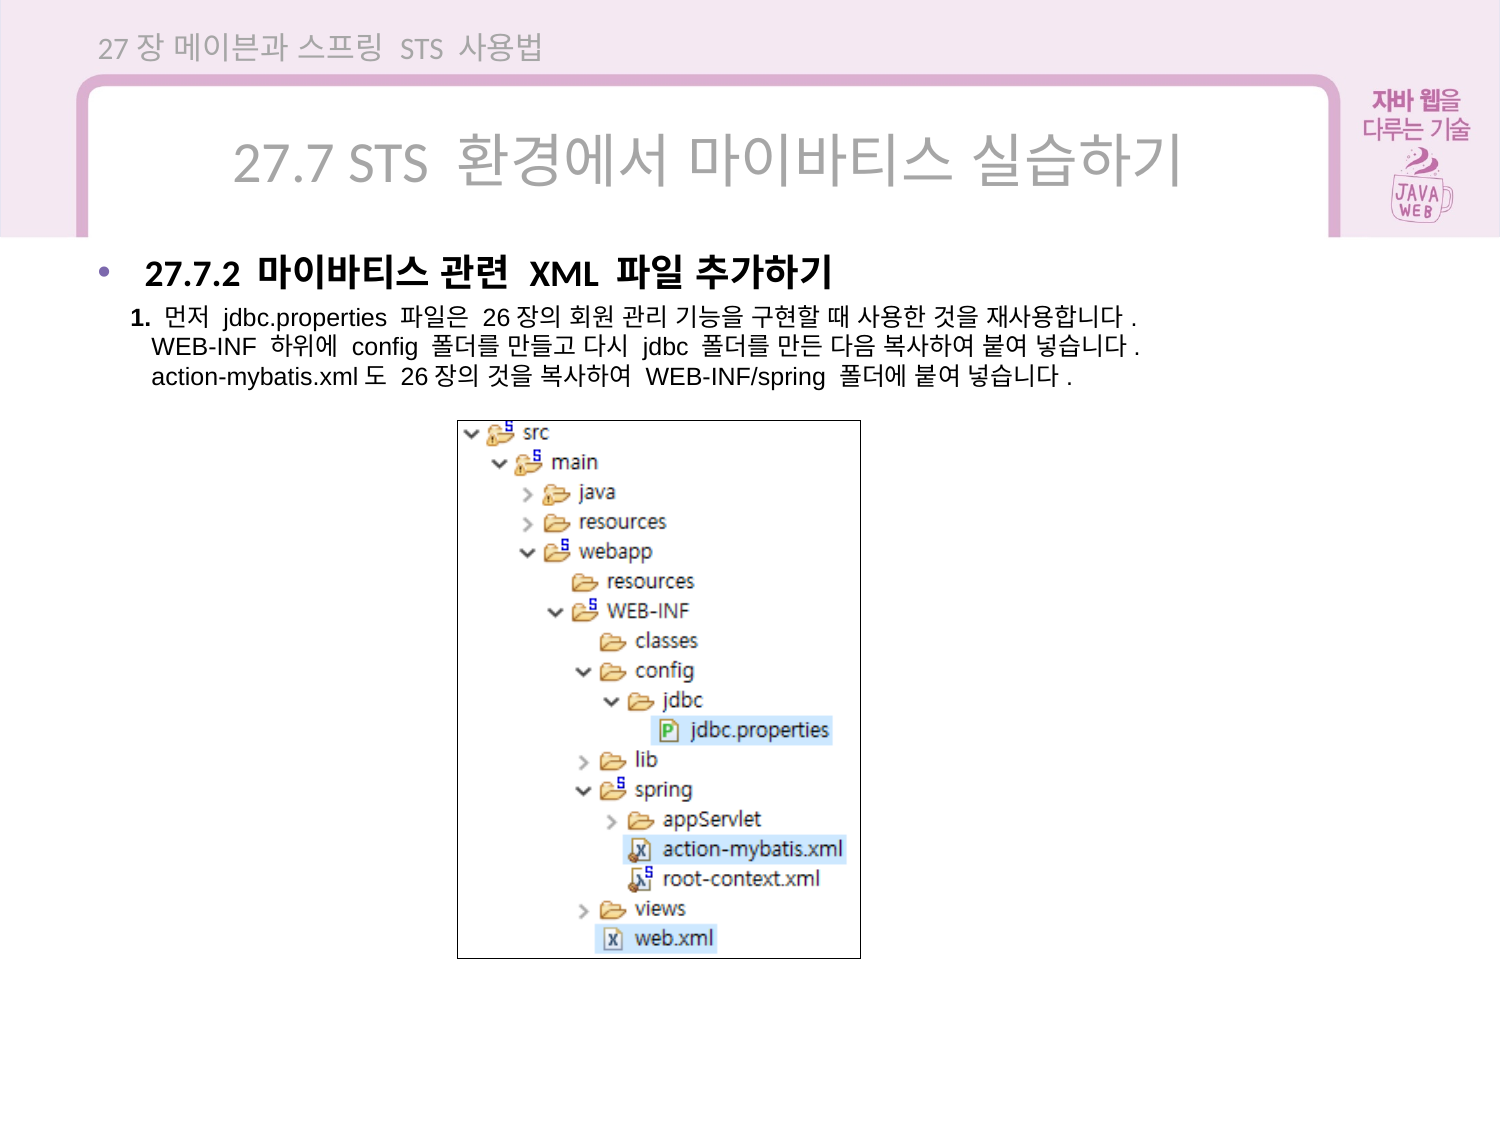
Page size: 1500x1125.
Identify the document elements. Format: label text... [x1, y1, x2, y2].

text_box 27.7 STS 환경에서 마이바티스 실습하기 [96, 117, 1321, 202]
text_box 27장 메이븐과 스프링 STS 사용법 [82, 0, 1133, 74]
picture [0, 0, 1500, 1125]
text_box 27.7.2 마이바티스 관련 XML 파일 추가하기 [82, 218, 1402, 302]
text_box 1. 먼저 jdbc.properties 파일은 26장의 회원 관리 기능을 구현할 때 사용한 것을 재사용합니다. WEB-INF 하위에 config 폴더를 만들고 다시 jdbc 폴더를 만든 다음 복사하여 붙여 넣습니다. action-mybatis.xml도 26장의 것을 복사하여 WEB-INF/spring 폴더에 붙여 넣습니다. [115, 293, 1383, 399]
